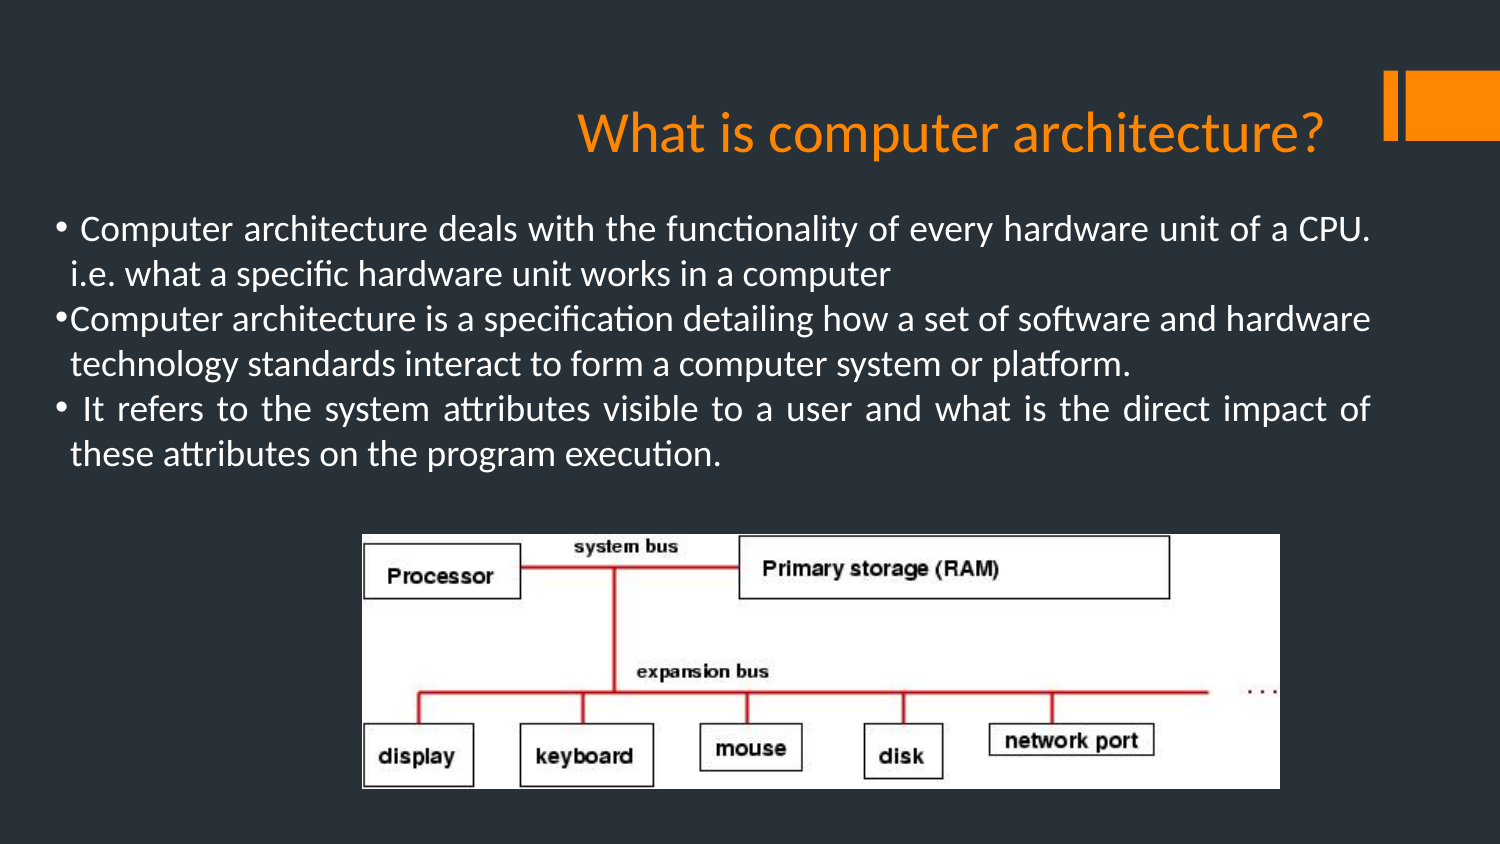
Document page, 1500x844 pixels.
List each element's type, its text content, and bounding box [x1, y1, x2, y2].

title What is computer architecture? [562, 21, 1350, 172]
picture [361, 533, 1281, 790]
text_box Computer architecture deals with the functionality of every hardware unit of a CPU. i.e. what a specific hardware unit works in a computer Computer architecture is a specification detailing how a set of software and hardware technology standards interact to form a computer system or platform. It refers to the system attributes visible to a user and what is the direct impact of these attributes on the program execution. [40, 196, 1388, 517]
